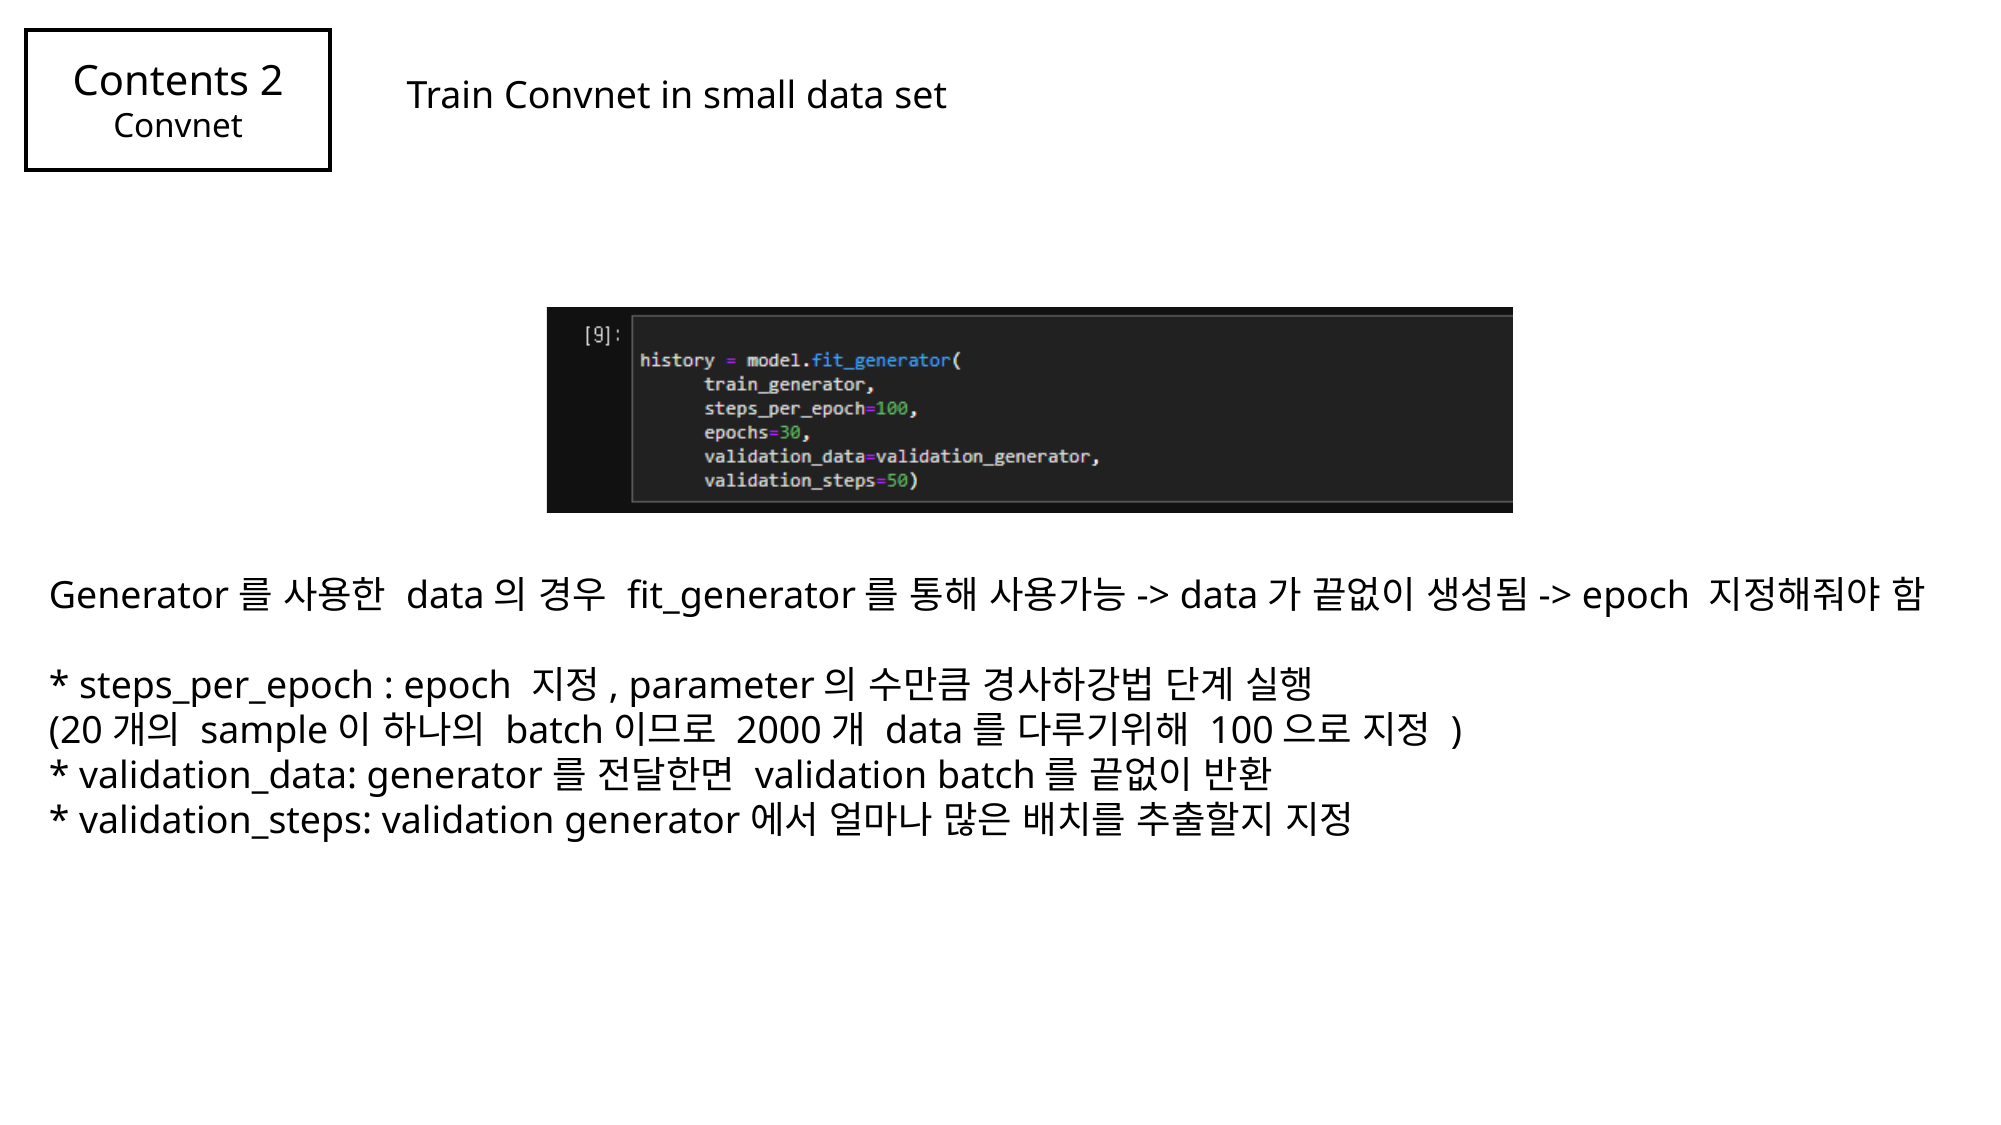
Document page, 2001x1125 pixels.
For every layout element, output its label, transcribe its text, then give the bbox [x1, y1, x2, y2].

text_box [26, 29, 330, 171]
text_box Train Convnet in small data set [391, 63, 1023, 124]
picture [546, 307, 1513, 513]
text_box Generator를 사용한 data의 경우 fit_generator를 통해 사용가능-> data가 끝없이 생성됨-> epoch 지정해줘야 함 * steps_per_epoch : epoch 지정, parameter의 수만큼 경사하강법 단계 실행 (20개의 sample이 하나의 batch이므로 2000개 data를 다루기위해 100으로 지정 ) * validation_data: generator를 전달한면 validation batch를 끝없이 반환 * validation_steps: validation generator에서 얼마나 많은 배치를 추출할지 지정 [34, 563, 1964, 893]
